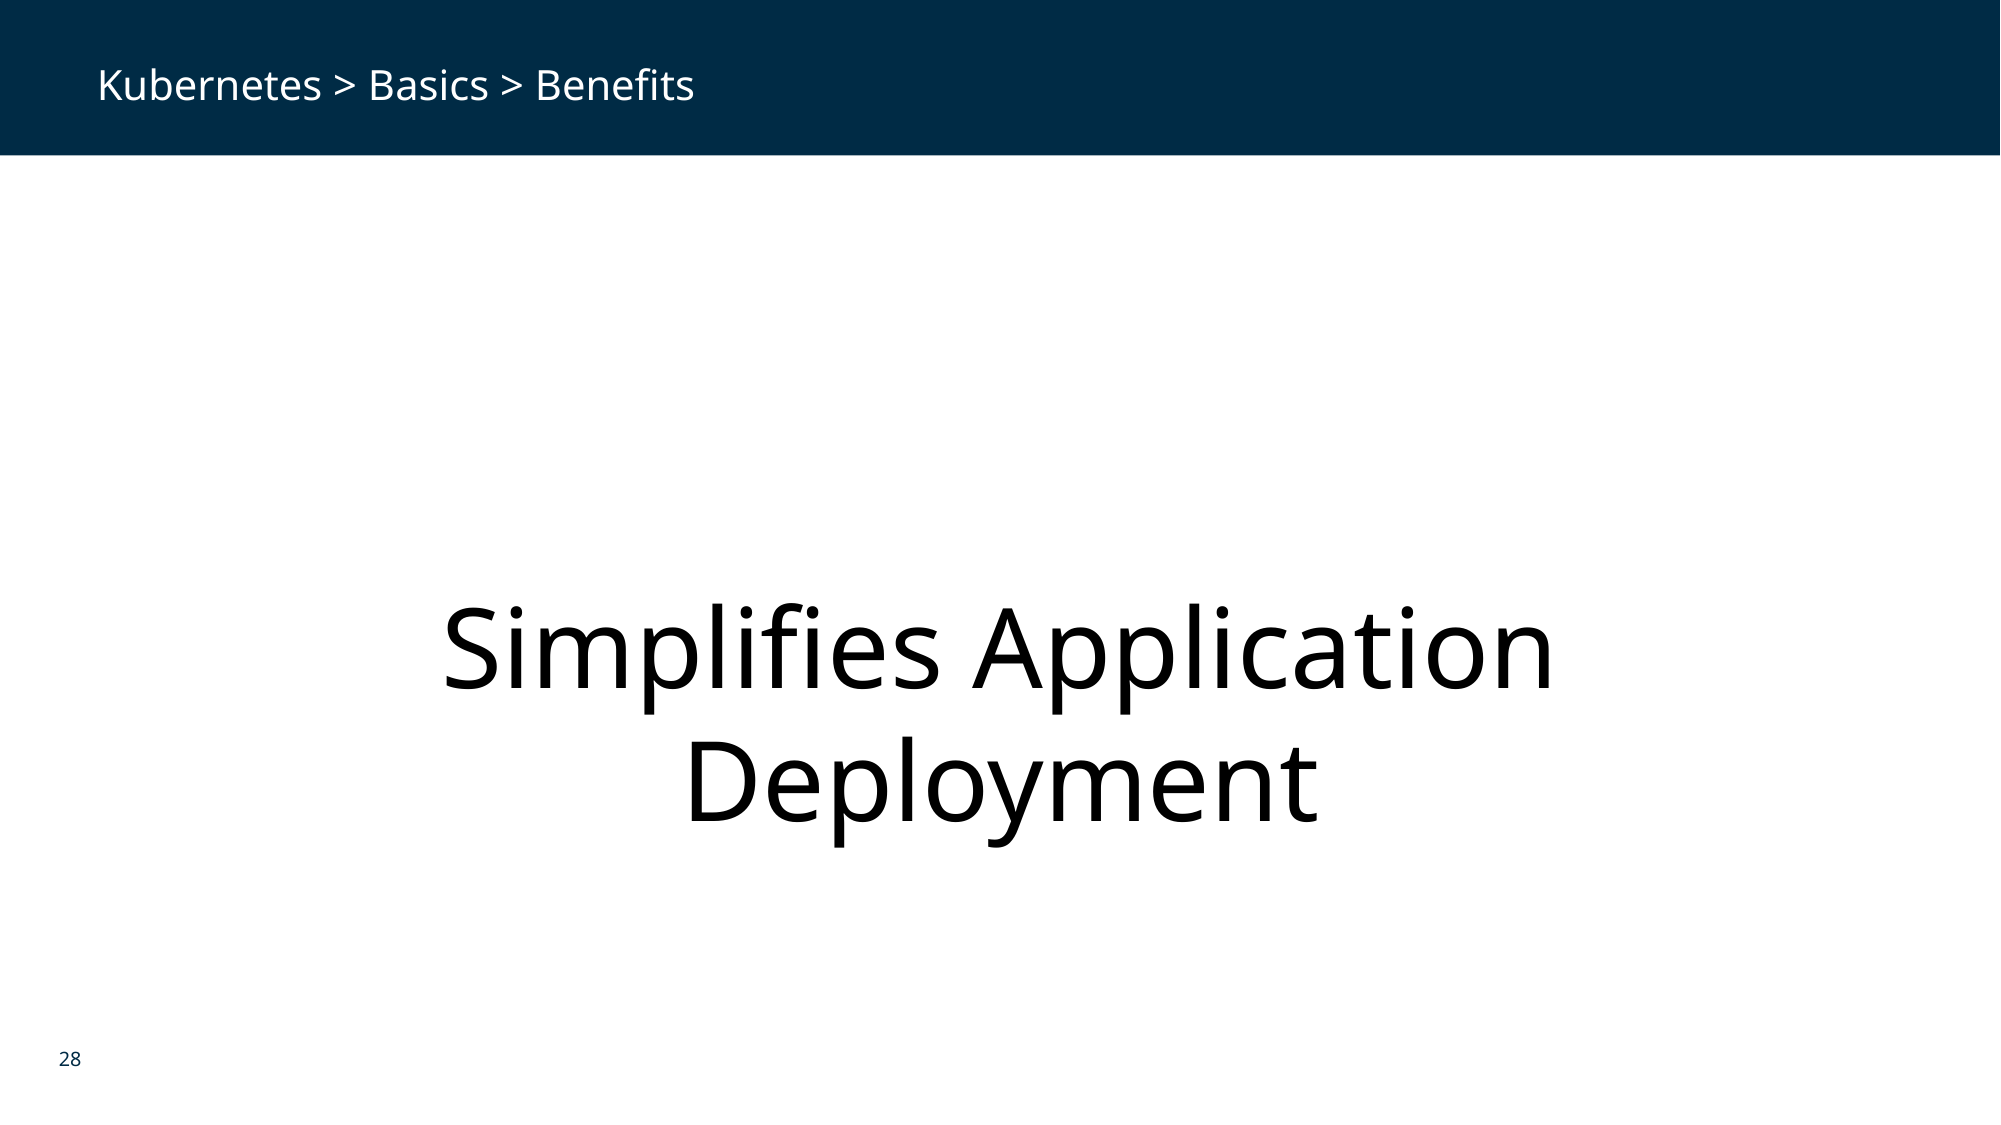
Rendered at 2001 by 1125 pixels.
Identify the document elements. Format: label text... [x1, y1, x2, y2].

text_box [0, 0, 2000, 156]
text_box Simplifies Application Deployment [163, 577, 1839, 844]
